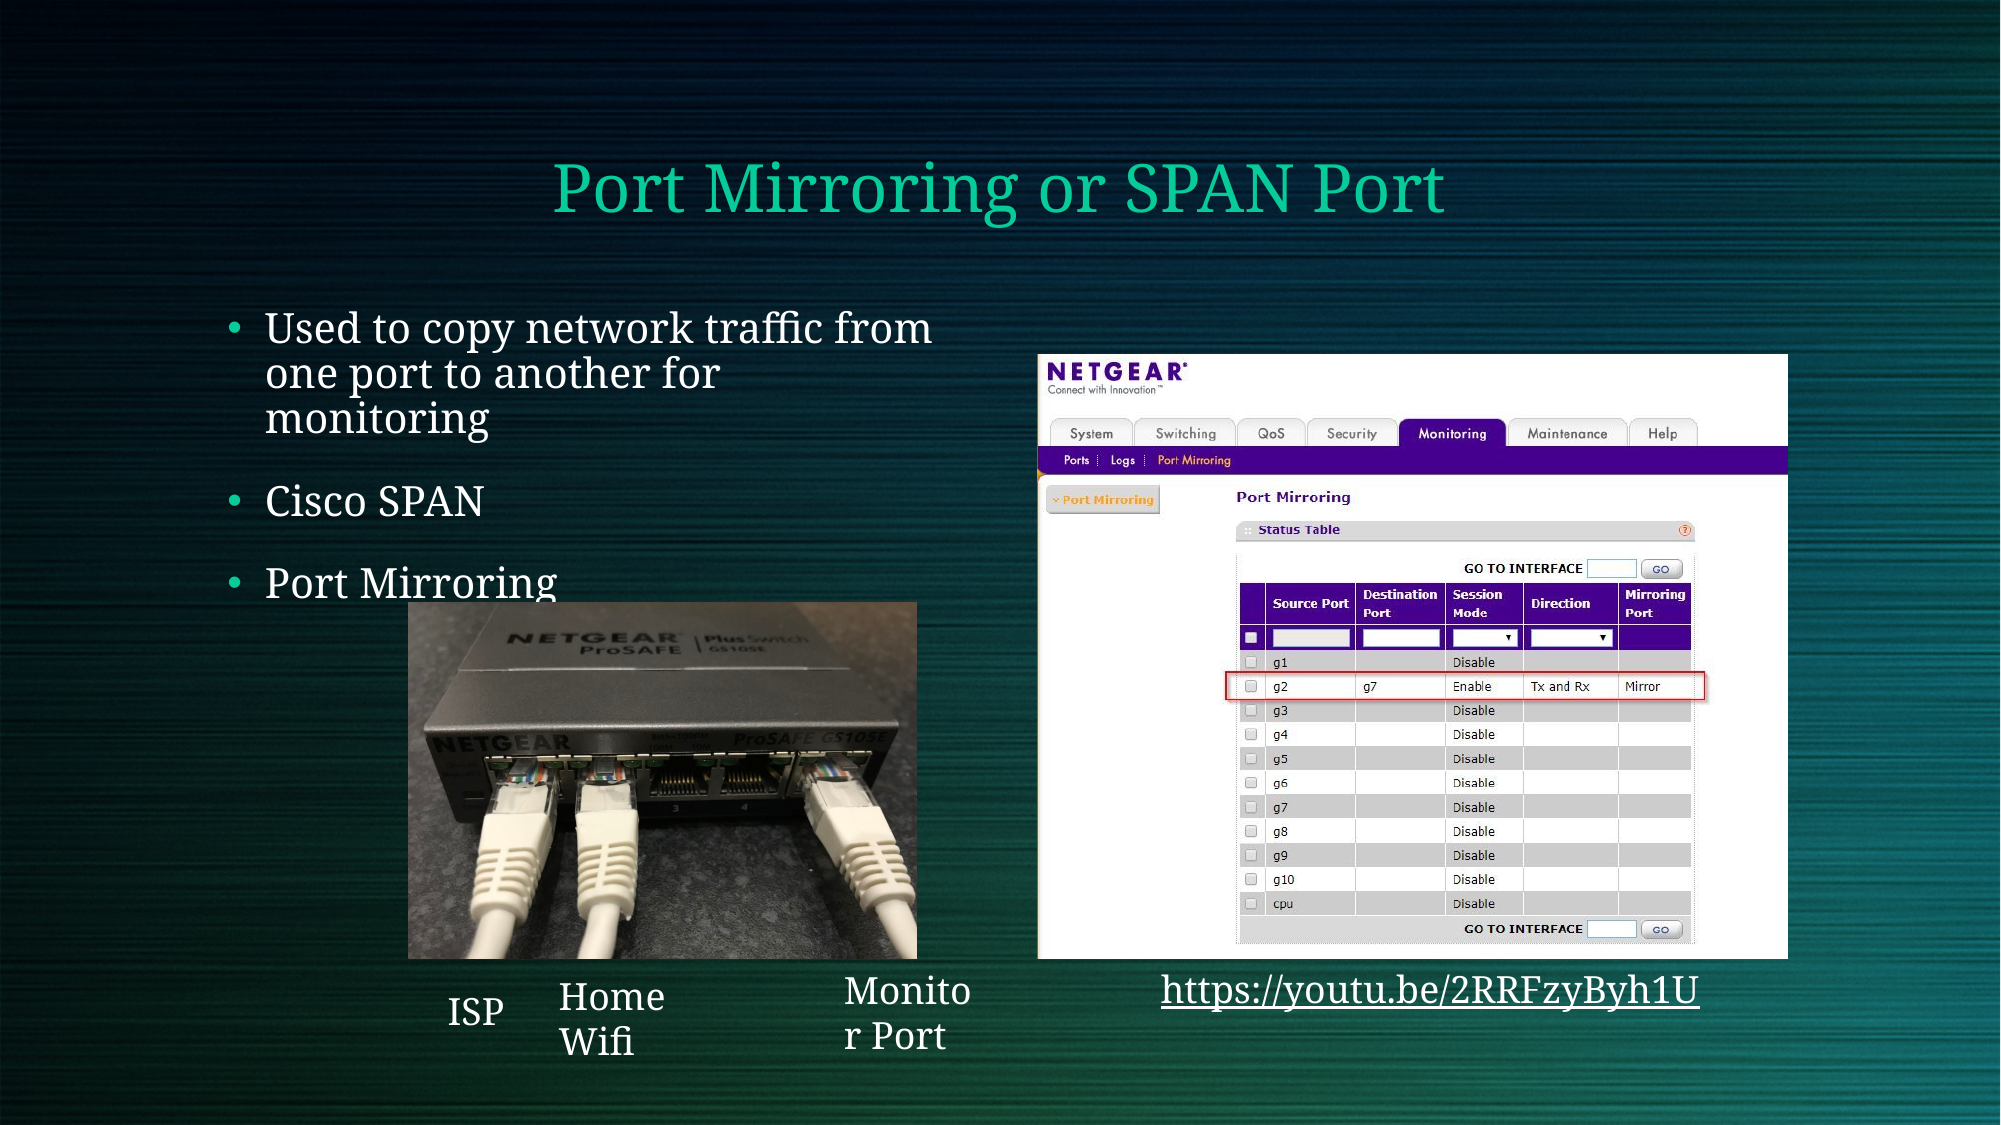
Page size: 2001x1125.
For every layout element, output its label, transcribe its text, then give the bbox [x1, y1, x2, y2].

picture [0, 0, 2001, 1125]
text_box ISP [432, 980, 524, 1040]
list Used to copy network traffic from one port to another for monitoring Cisco SPAN Port Mirroring [212, 299, 963, 1014]
text_box https://youtu.be/2RRFzyByh1U [1146, 958, 2000, 1025]
text_box Monitor Port [829, 959, 1000, 1065]
text_box Home Wifi [543, 965, 688, 1071]
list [1037, 354, 1788, 959]
title Port Mirroring or SPAN Port [212, 59, 1788, 235]
